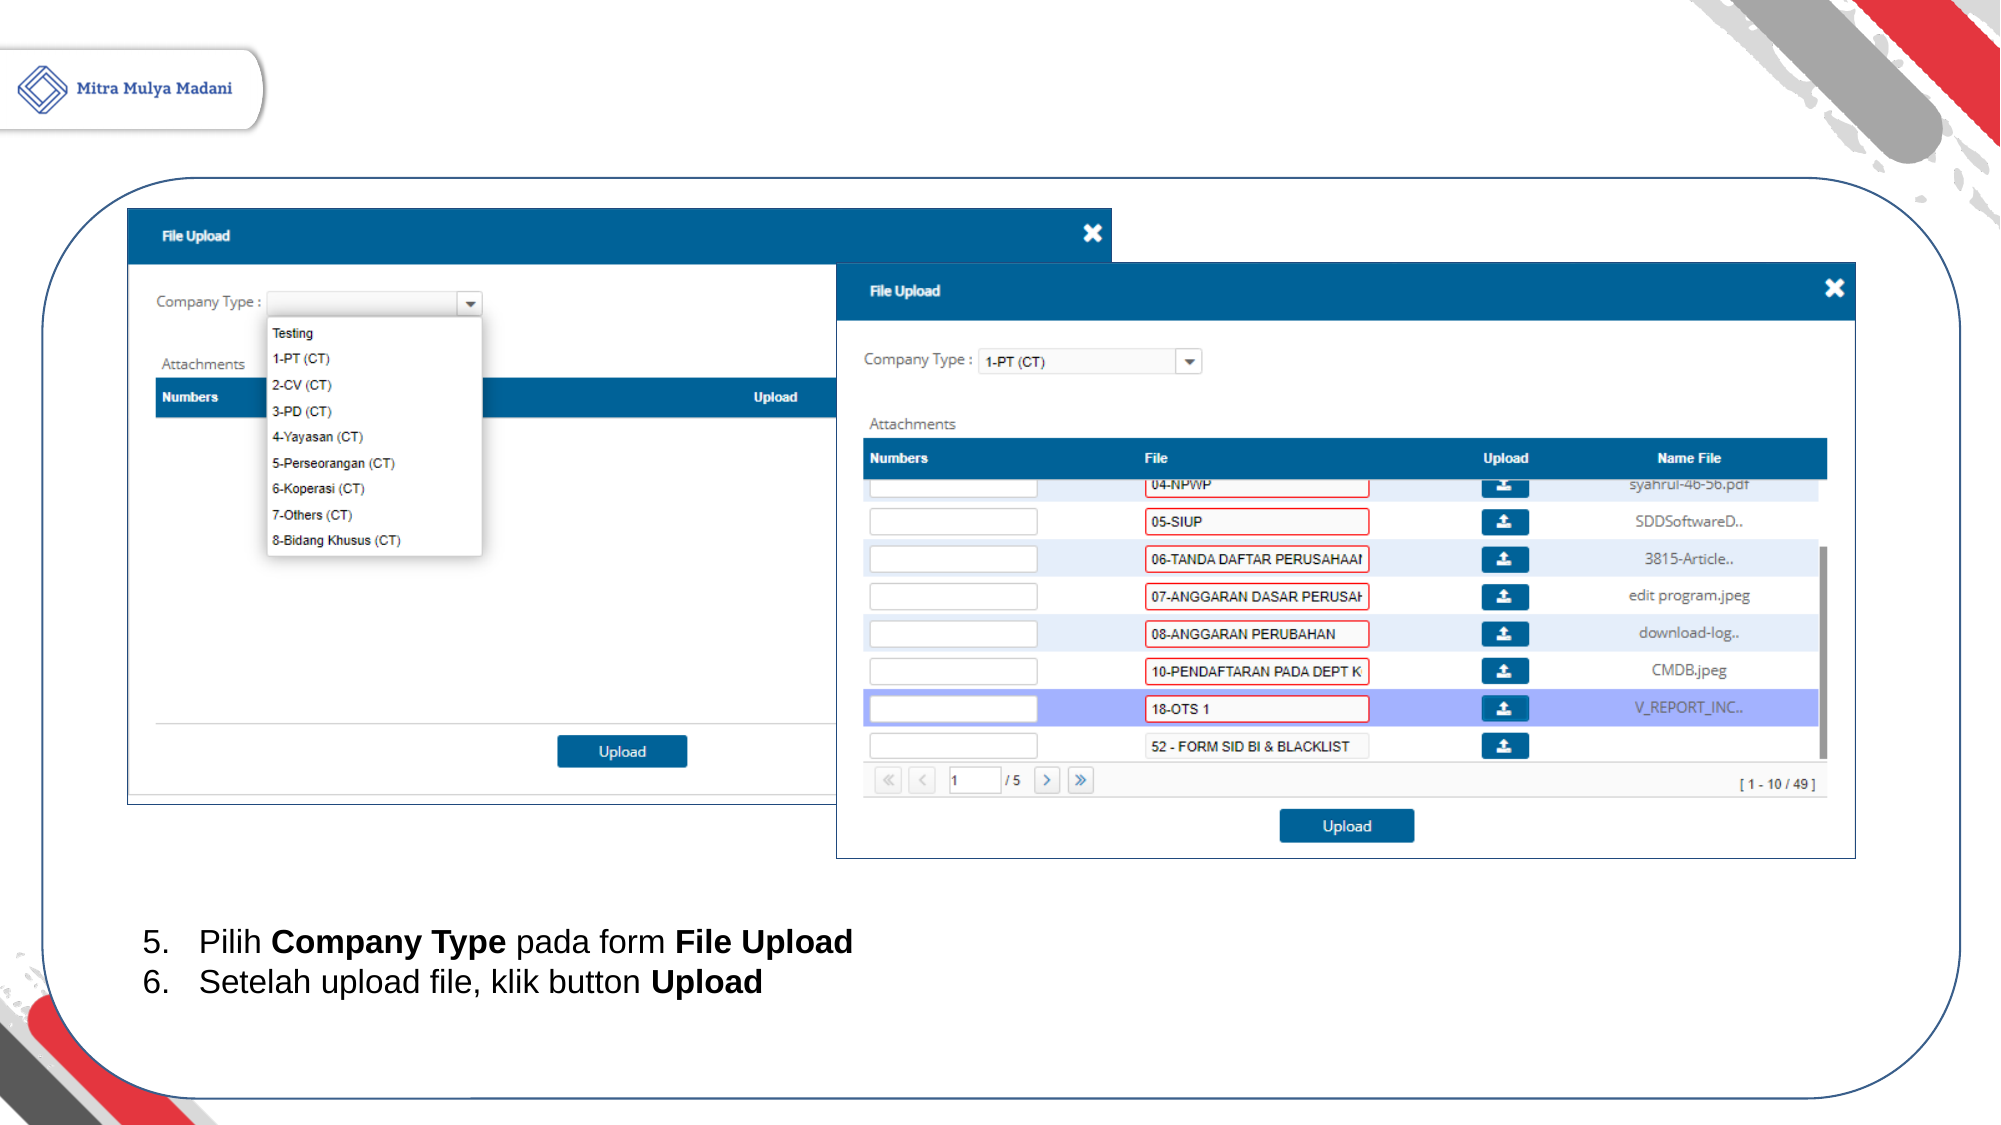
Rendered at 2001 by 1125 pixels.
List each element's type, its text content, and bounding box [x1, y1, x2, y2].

picture [0, 877, 219, 1125]
picture [0, 38, 271, 142]
picture [127, 208, 1856, 859]
picture [1683, 0, 2000, 399]
text_box Pilih Company Type pada form File Upload Setelah upload file, klik button Upload [127, 912, 1053, 1008]
